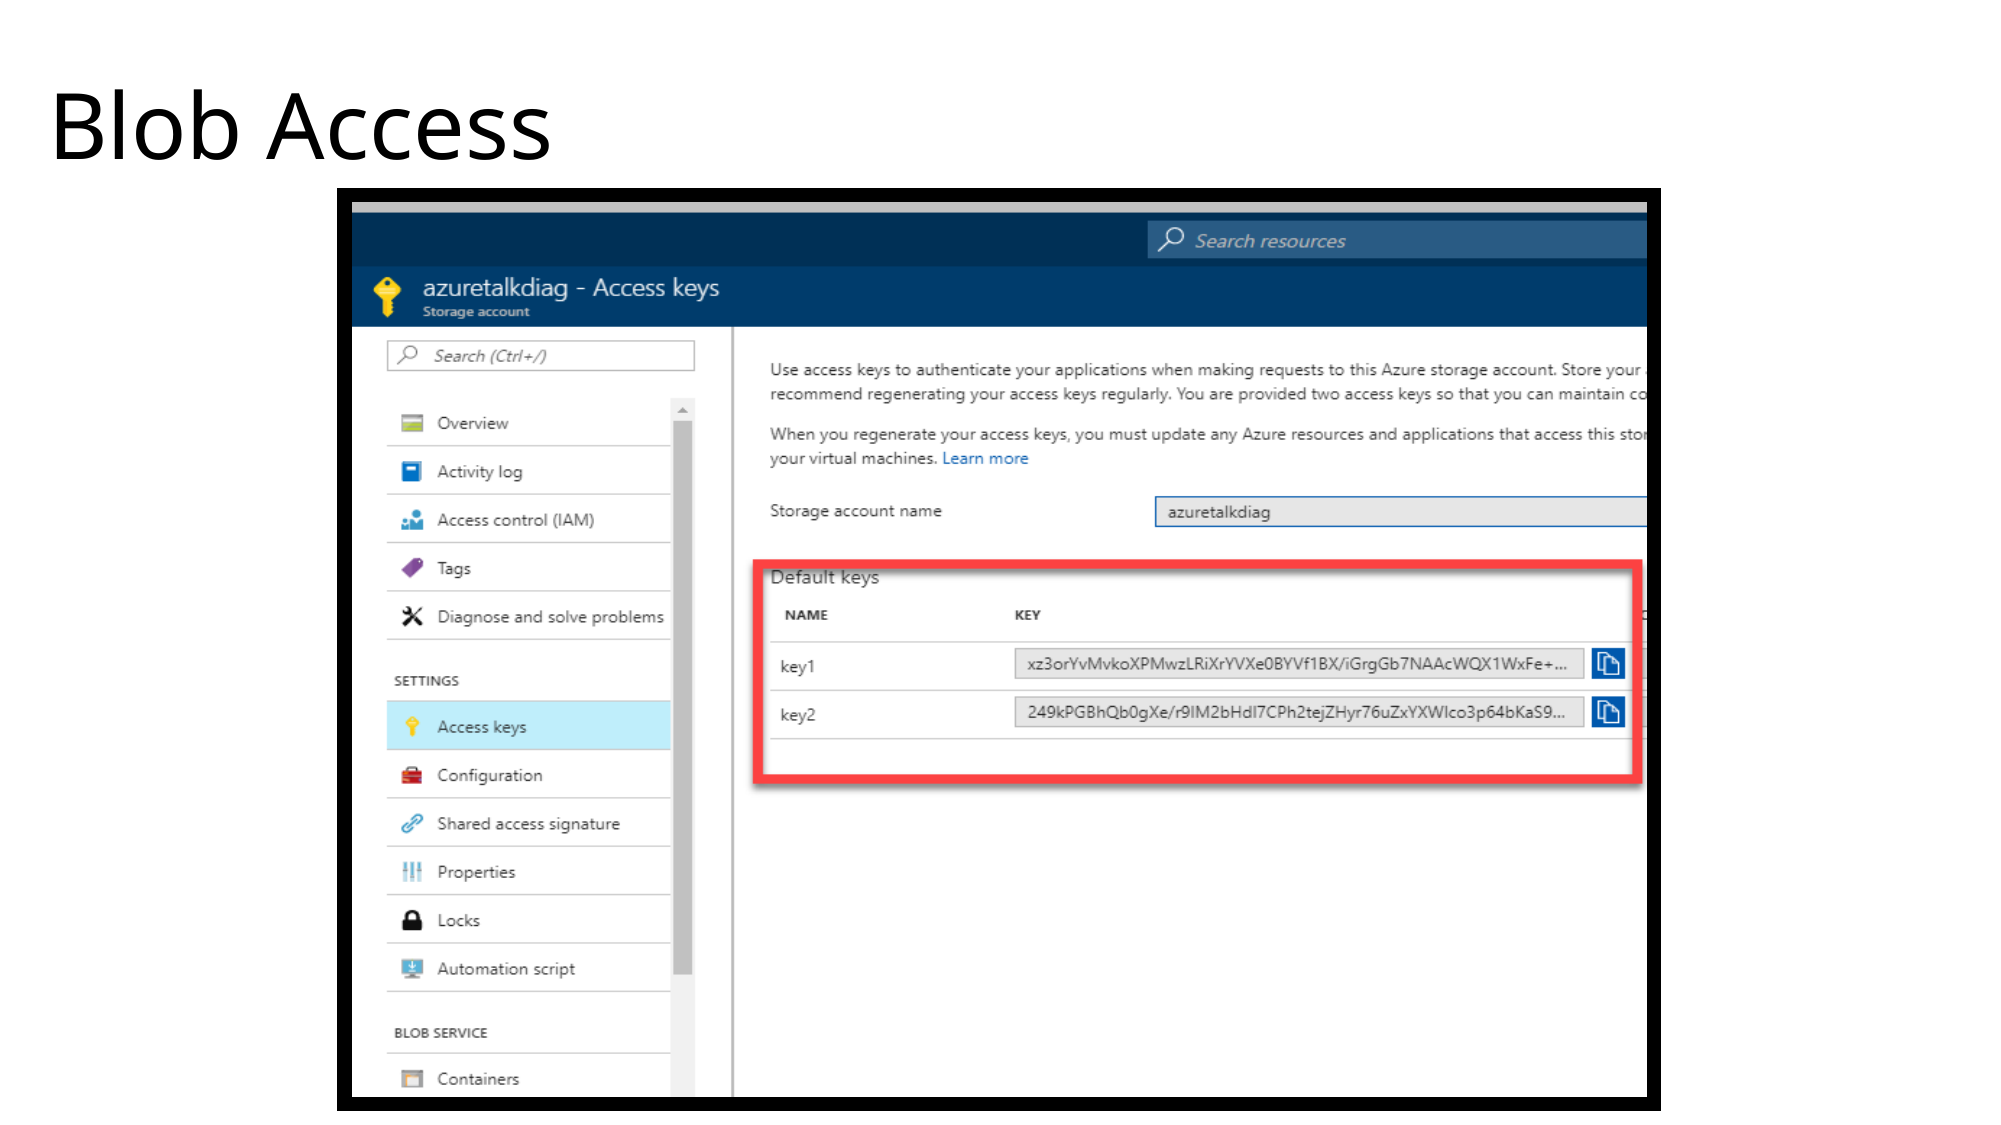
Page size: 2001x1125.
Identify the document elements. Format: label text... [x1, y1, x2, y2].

picture [351, 202, 1647, 1097]
title Blob Access [33, 57, 1966, 203]
